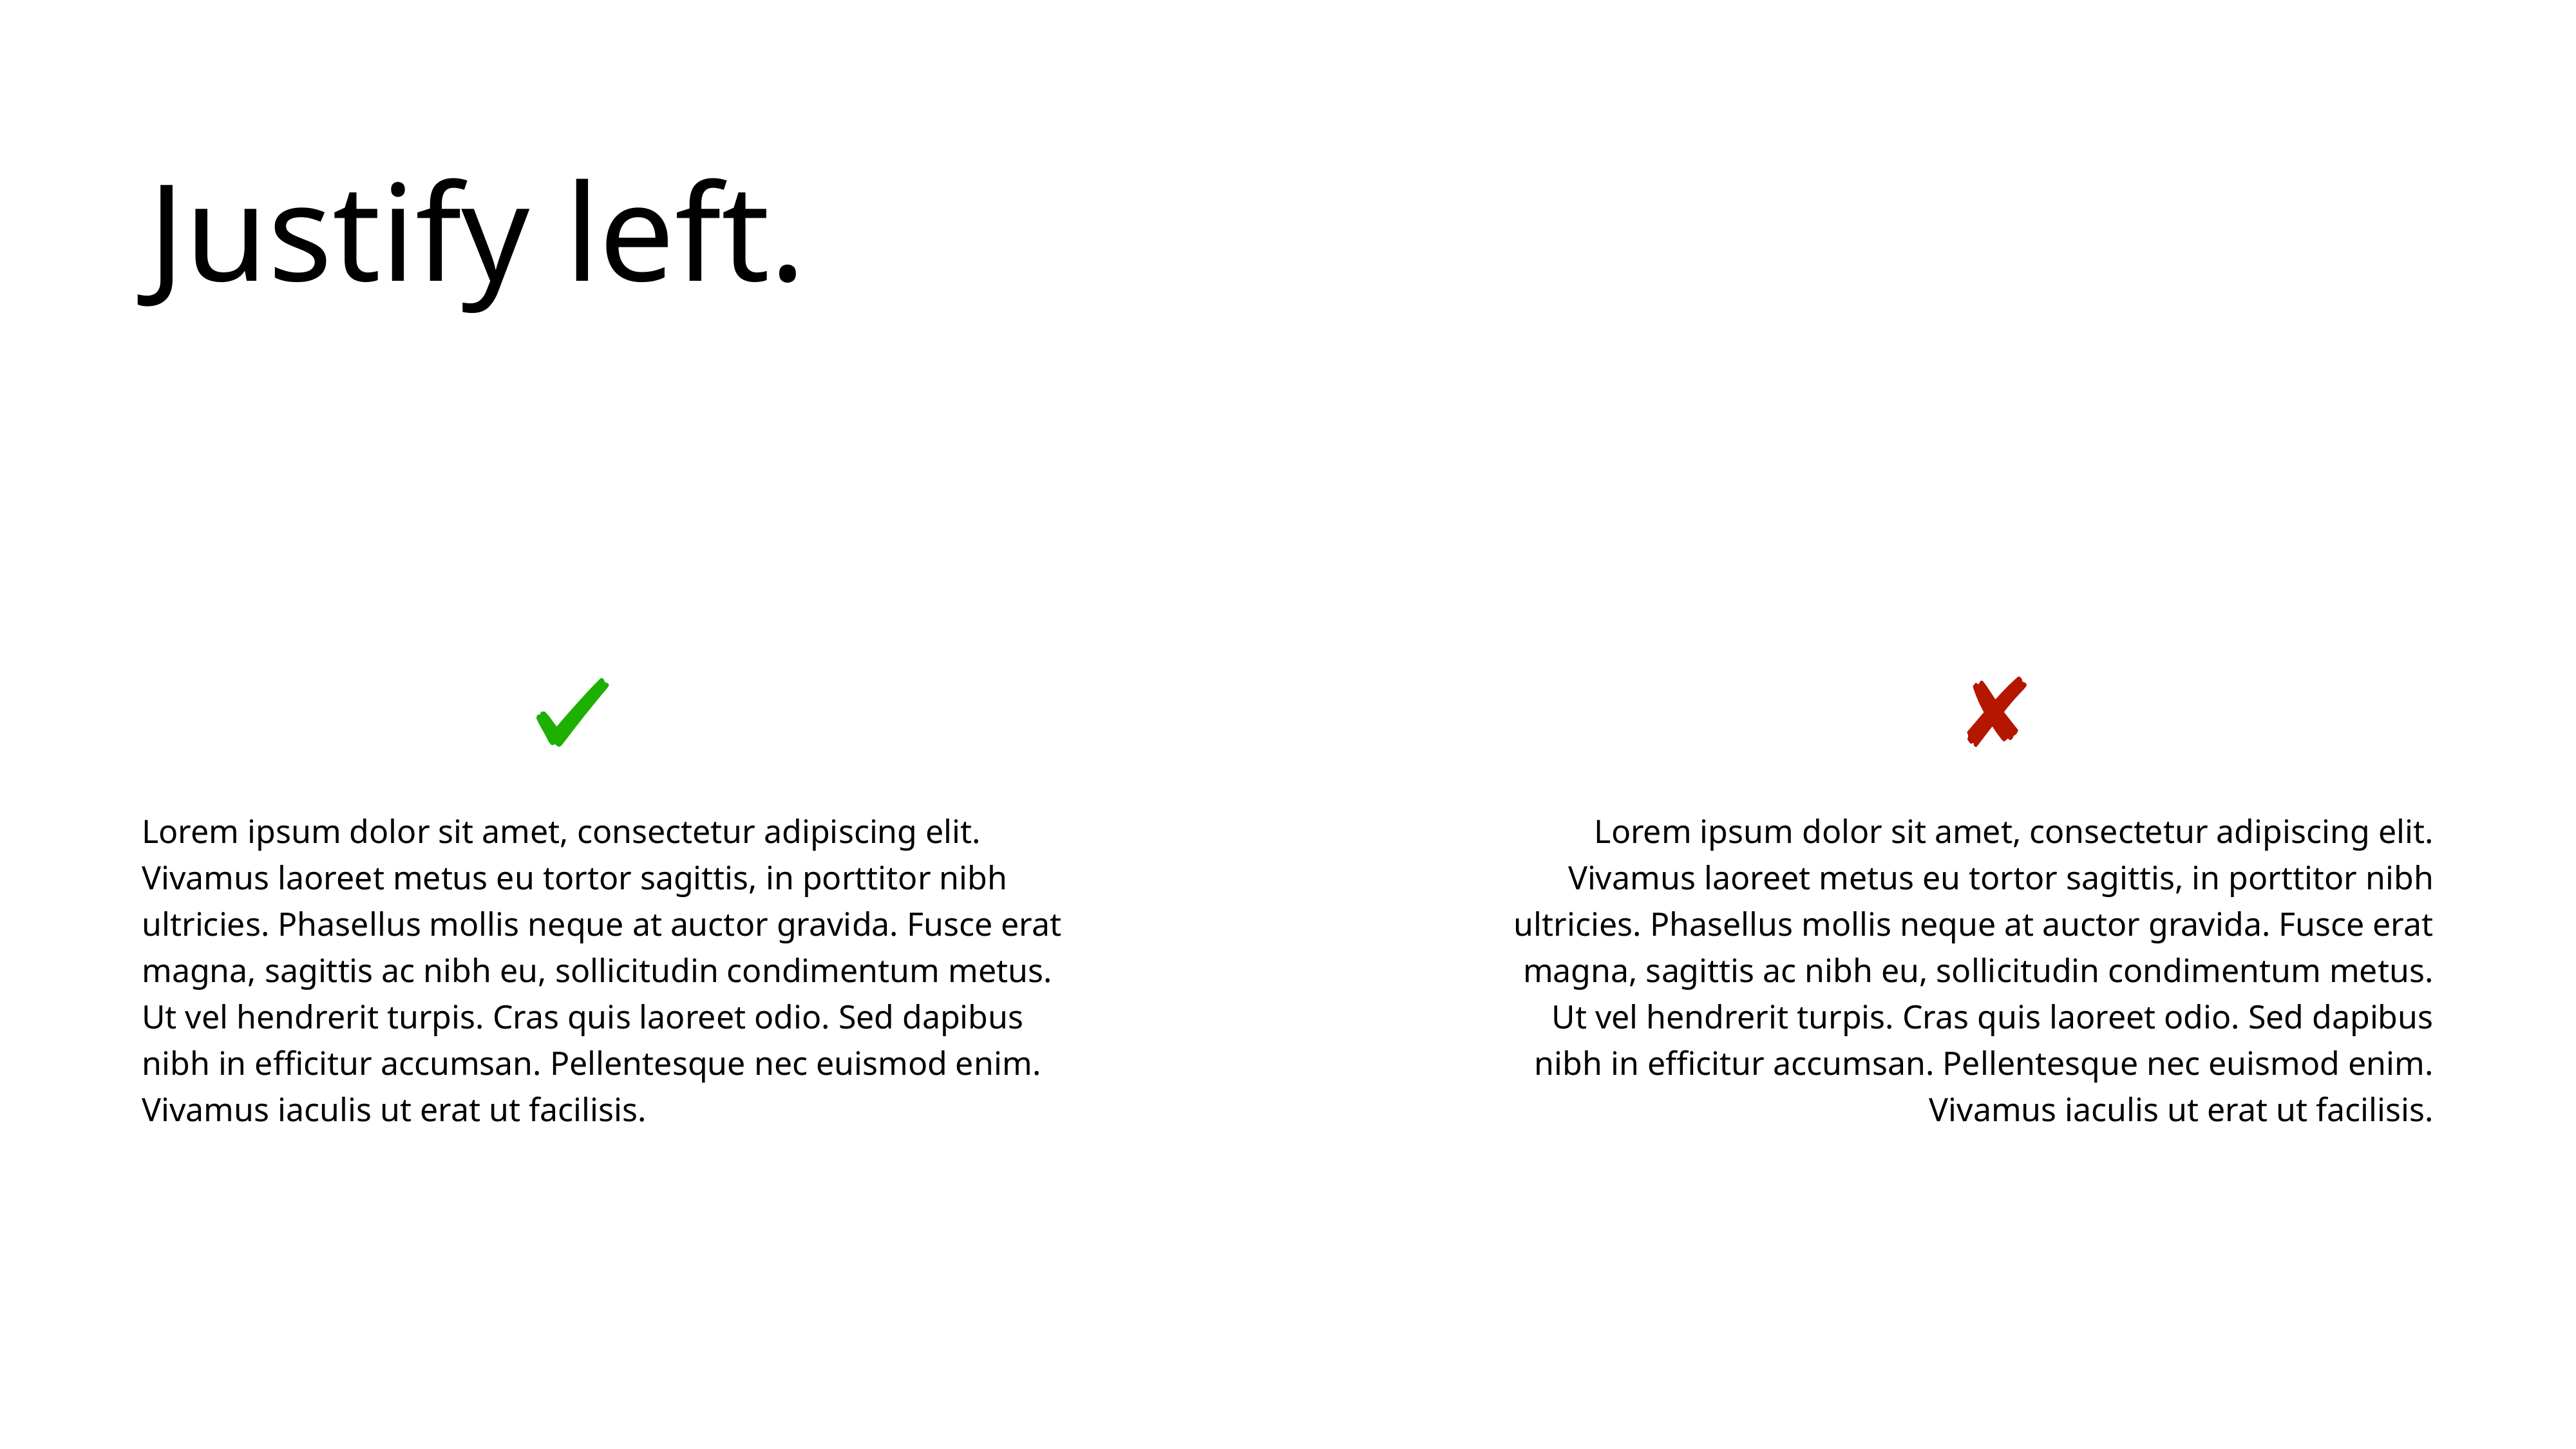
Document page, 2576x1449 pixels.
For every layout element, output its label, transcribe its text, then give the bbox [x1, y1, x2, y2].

text_box Lorem ipsum dolor sit amet, consectetur adipiscing elit. Vivamus laoreet metus eu tortor sagittis, in porttitor nibh ultricies. Phasellus mollis neque at auctor gravida. Fusce erat magna, sagittis ac nibh eu, sollicitudin condimentum metus. Ut vel hendrerit turpis. Cras quis laoreet odio. Sed dapibus nibh in efficitur accumsan. Pellentesque nec euismod enim. Vivamus iaculis ut erat ut facilisis. [1492, 795, 2442, 1136]
text_box [536, 677, 609, 747]
text_box Justify left. [141, 139, 814, 316]
text_box [1967, 676, 2027, 747]
text_box Lorem ipsum dolor sit amet, consectetur adipiscing elit. Vivamus laoreet metus eu tortor sagittis, in porttitor nibh ultricies. Phasellus mollis neque at auctor gravida. Fusce erat magna, sagittis ac nibh eu, sollicitudin condimentum metus. Ut vel hendrerit turpis. Cras quis laoreet odio. Sed dapibus nibh in efficitur accumsan. Pellentesque nec euismod enim. Vivamus iaculis ut erat ut facilisis. [134, 795, 1084, 1136]
